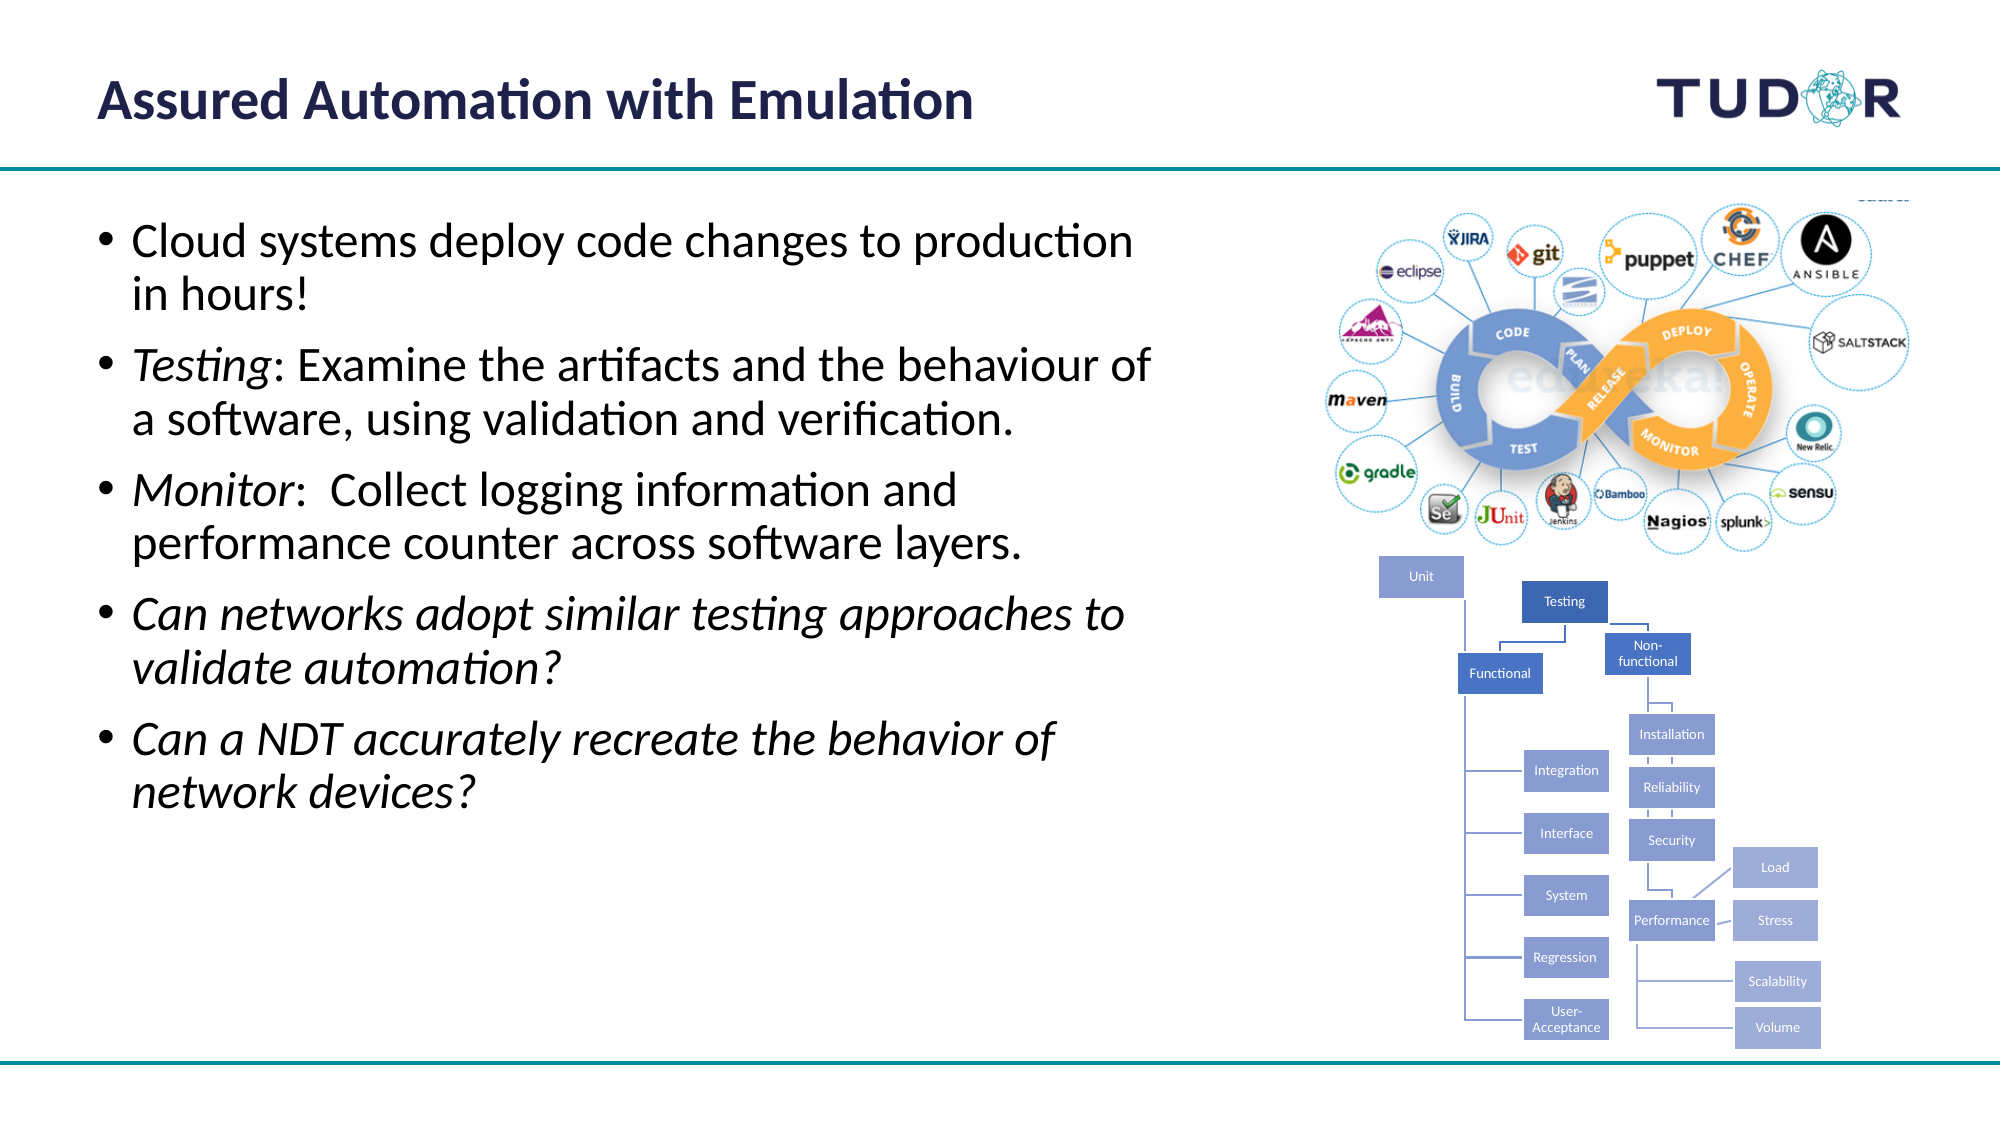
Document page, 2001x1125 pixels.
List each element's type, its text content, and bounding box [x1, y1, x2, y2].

list Assured Automation with Emulation [82, 38, 1581, 140]
picture [1322, 200, 1911, 556]
text_box Cloud systems deploy code changes to production in hours! Testing: Examine the artifacts and the behaviour of a software, using validation and verification. Monitor: Collect logging information and performance counter across software layers. Can networks adopt similar testing approaches to validate automation? Can a NDT accurately recreate the behavior of network devices? [82, 200, 1171, 834]
picture [1655, 69, 1903, 128]
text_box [1377, 555, 1911, 1084]
